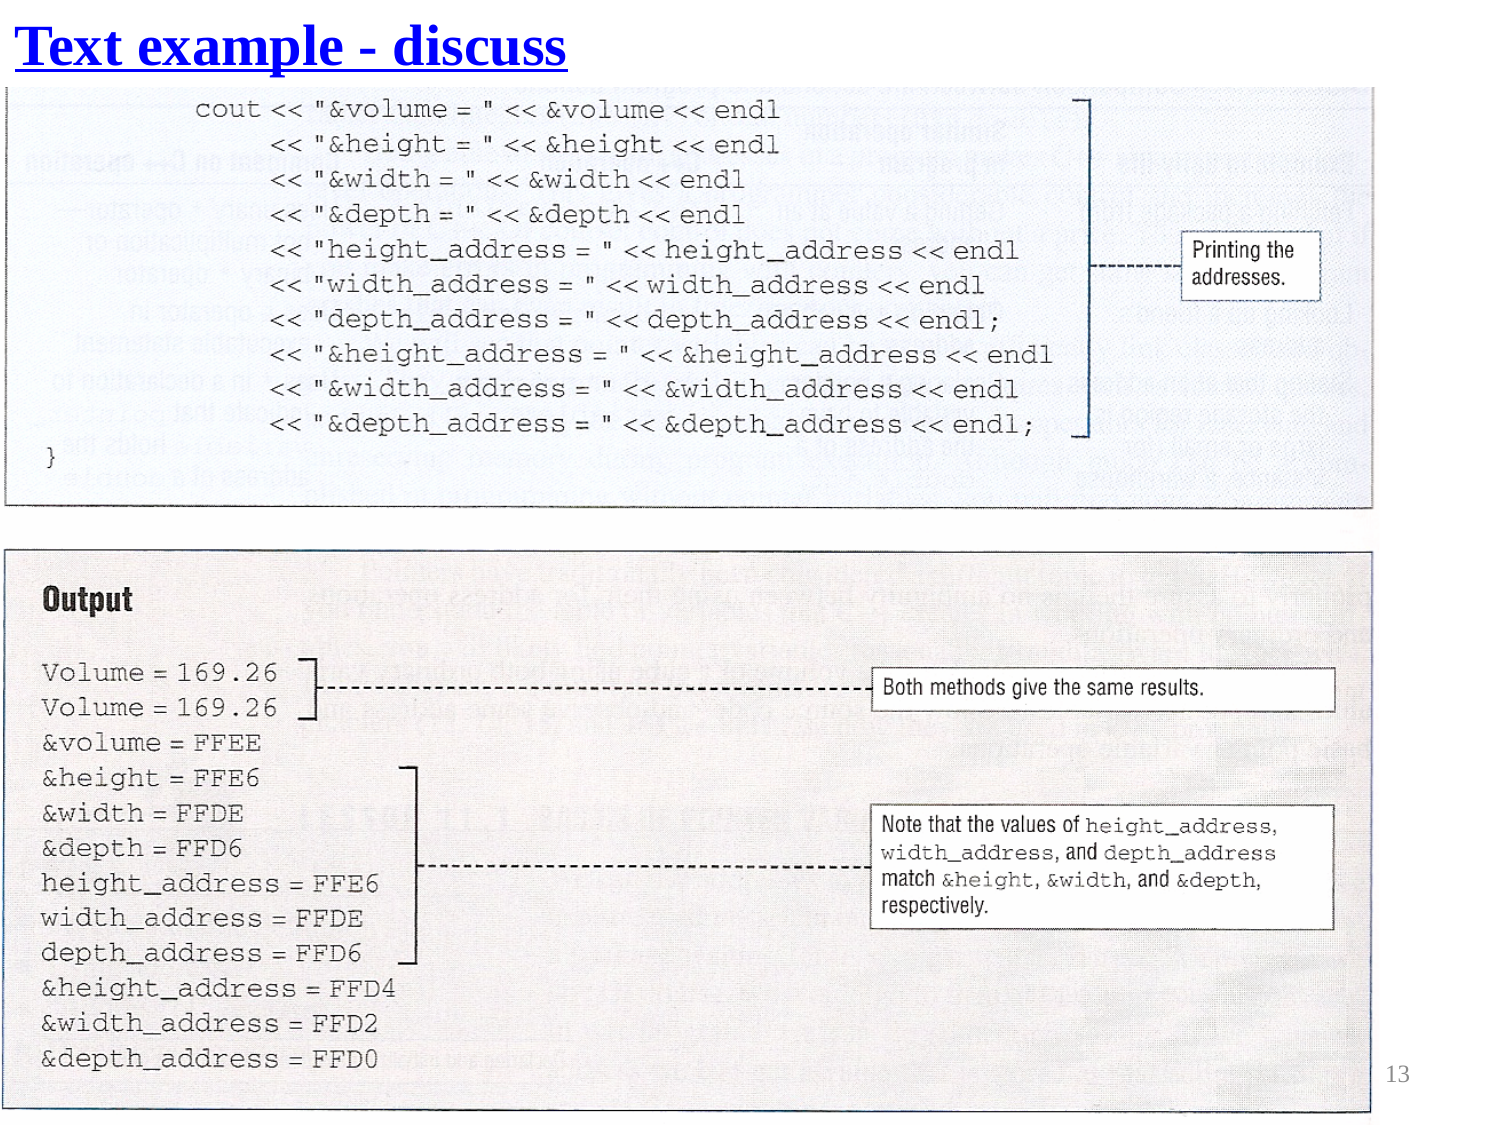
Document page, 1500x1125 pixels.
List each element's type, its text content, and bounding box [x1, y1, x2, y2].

picture [0, 87, 1380, 1125]
slide_number 13 [1384, 1042, 1425, 1103]
text_box Text example - discuss [0, 0, 1500, 85]
